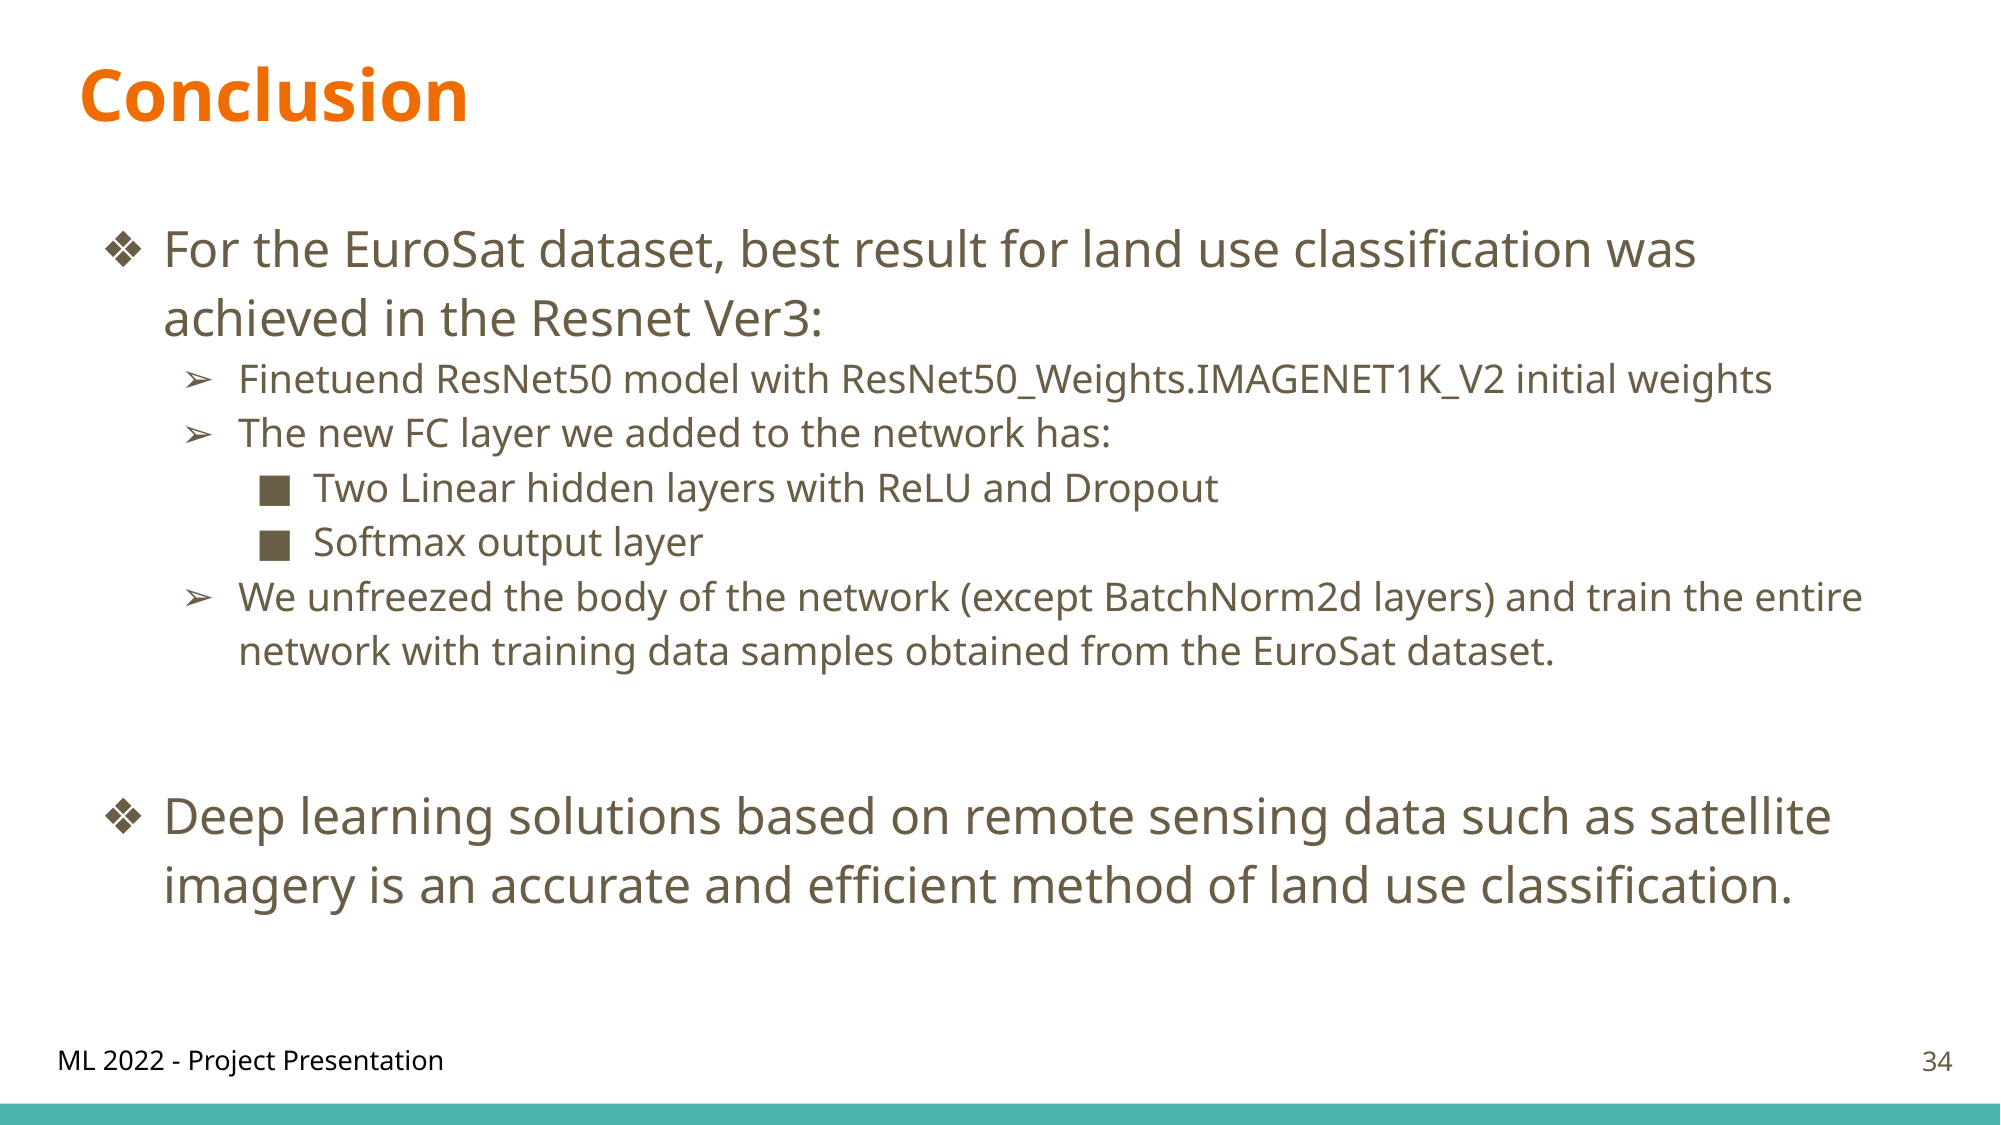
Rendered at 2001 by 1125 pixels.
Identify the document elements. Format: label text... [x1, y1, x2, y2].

list For the EuroSat dataset, best result for land use classification was achieved in the Resnet Ver3: Finetuend ResNet50 model with ResNet50_Weights.IMAGENET1K_V2 initial weights The new FC layer we added to the network has: Two Linear hidden layers with ReLU and Dropout Softmax output layer We unfreezed the body of the network (except BatchNorm2d layers) and train the entire network with training data samples obtained from the EuroSat dataset. Deep learning solutions based on remote sensing data such as satellite imagery is an accurate and efficient method of land use classification. [68, 188, 1932, 997]
slide_number ‹#› [1859, 1019, 1974, 1106]
title Conclusion [58, 29, 1923, 157]
